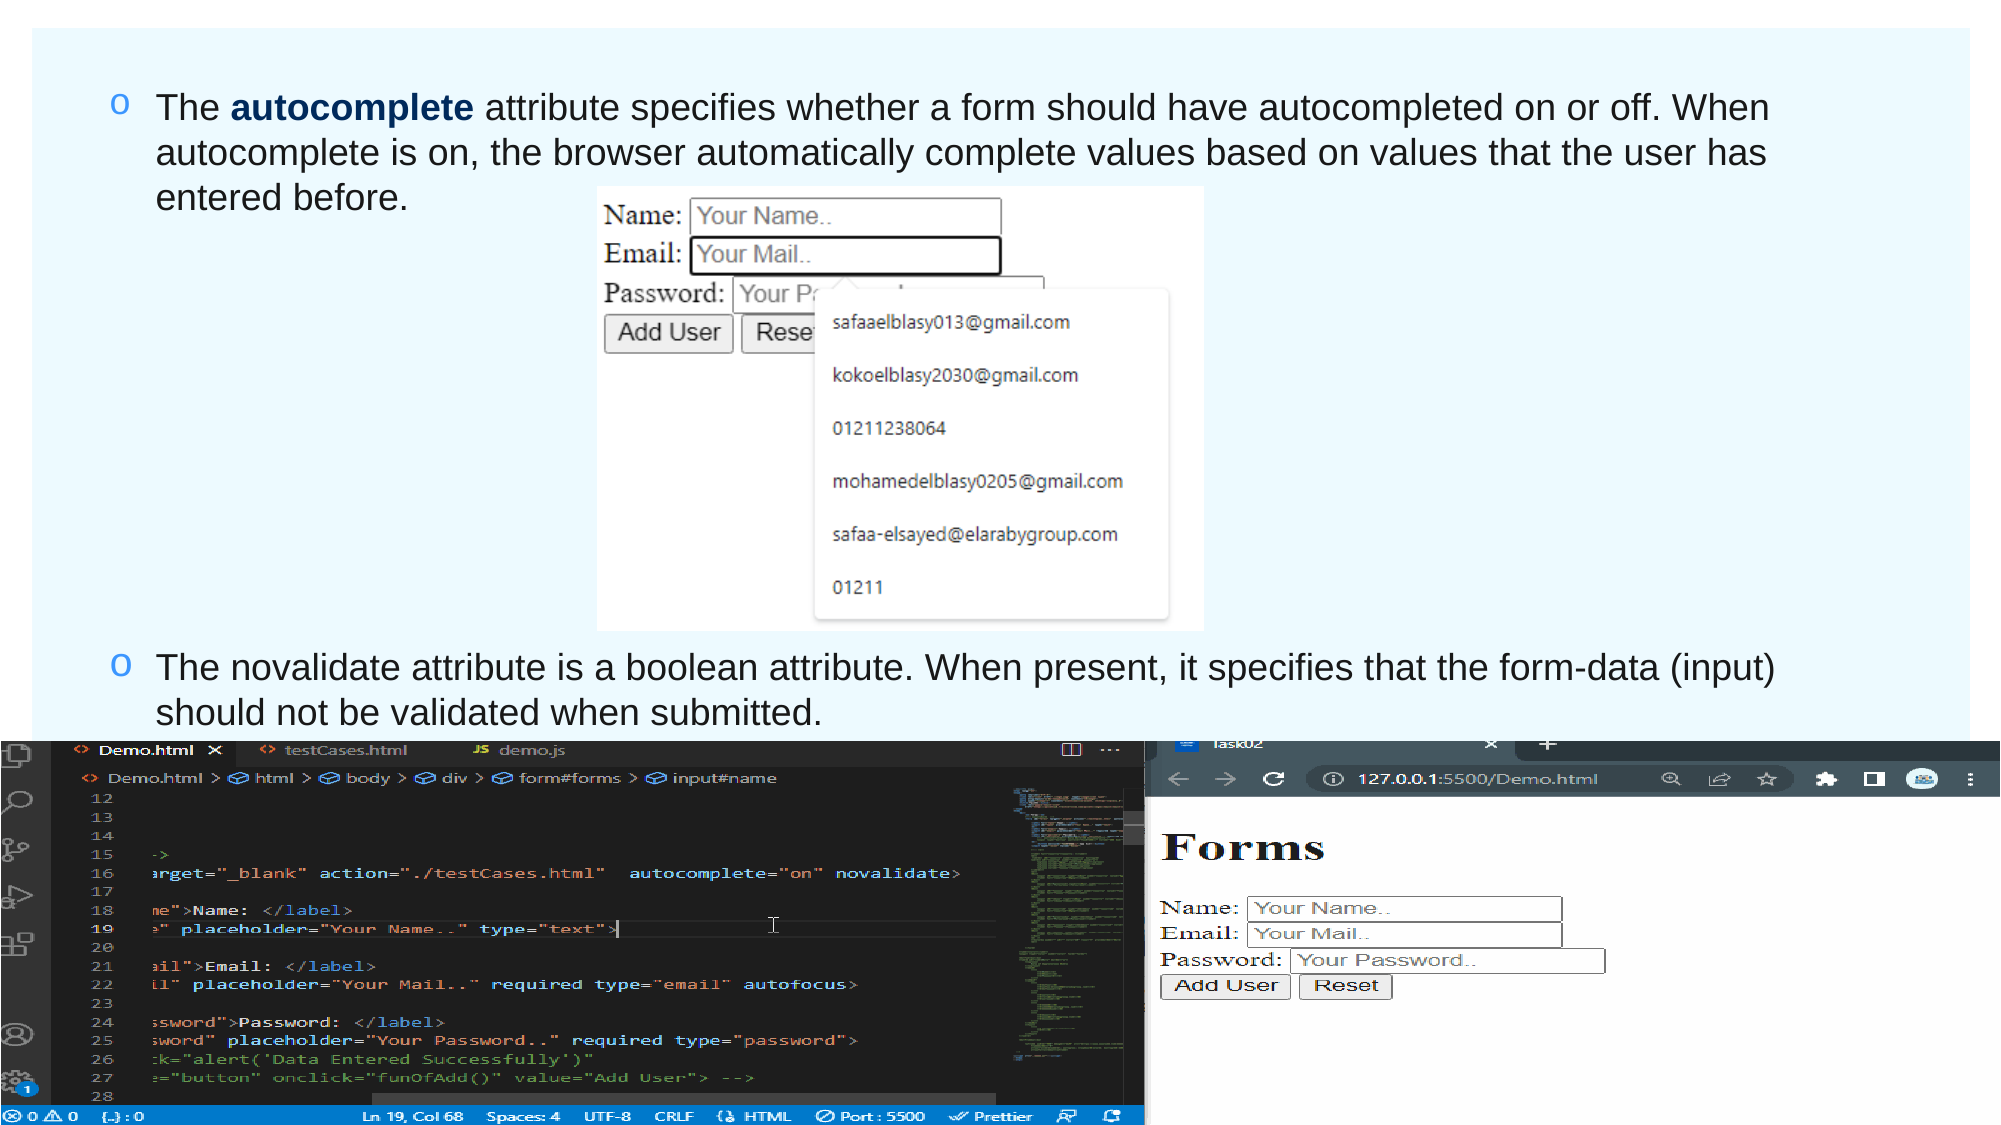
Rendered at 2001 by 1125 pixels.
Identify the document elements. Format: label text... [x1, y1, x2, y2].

picture [1, 741, 2000, 1125]
picture [597, 186, 1204, 631]
text_box The autocomplete attribute specifies whether a form should have autocompleted on or off. When autocomplete is on, the browser automatically complete values based on values that the user has entered before. [94, 75, 1864, 225]
text_box The novalidate attribute is a boolean attribute. When present, it specifies that the form-data (input) should not be validated when submitted. [94, 635, 1832, 740]
